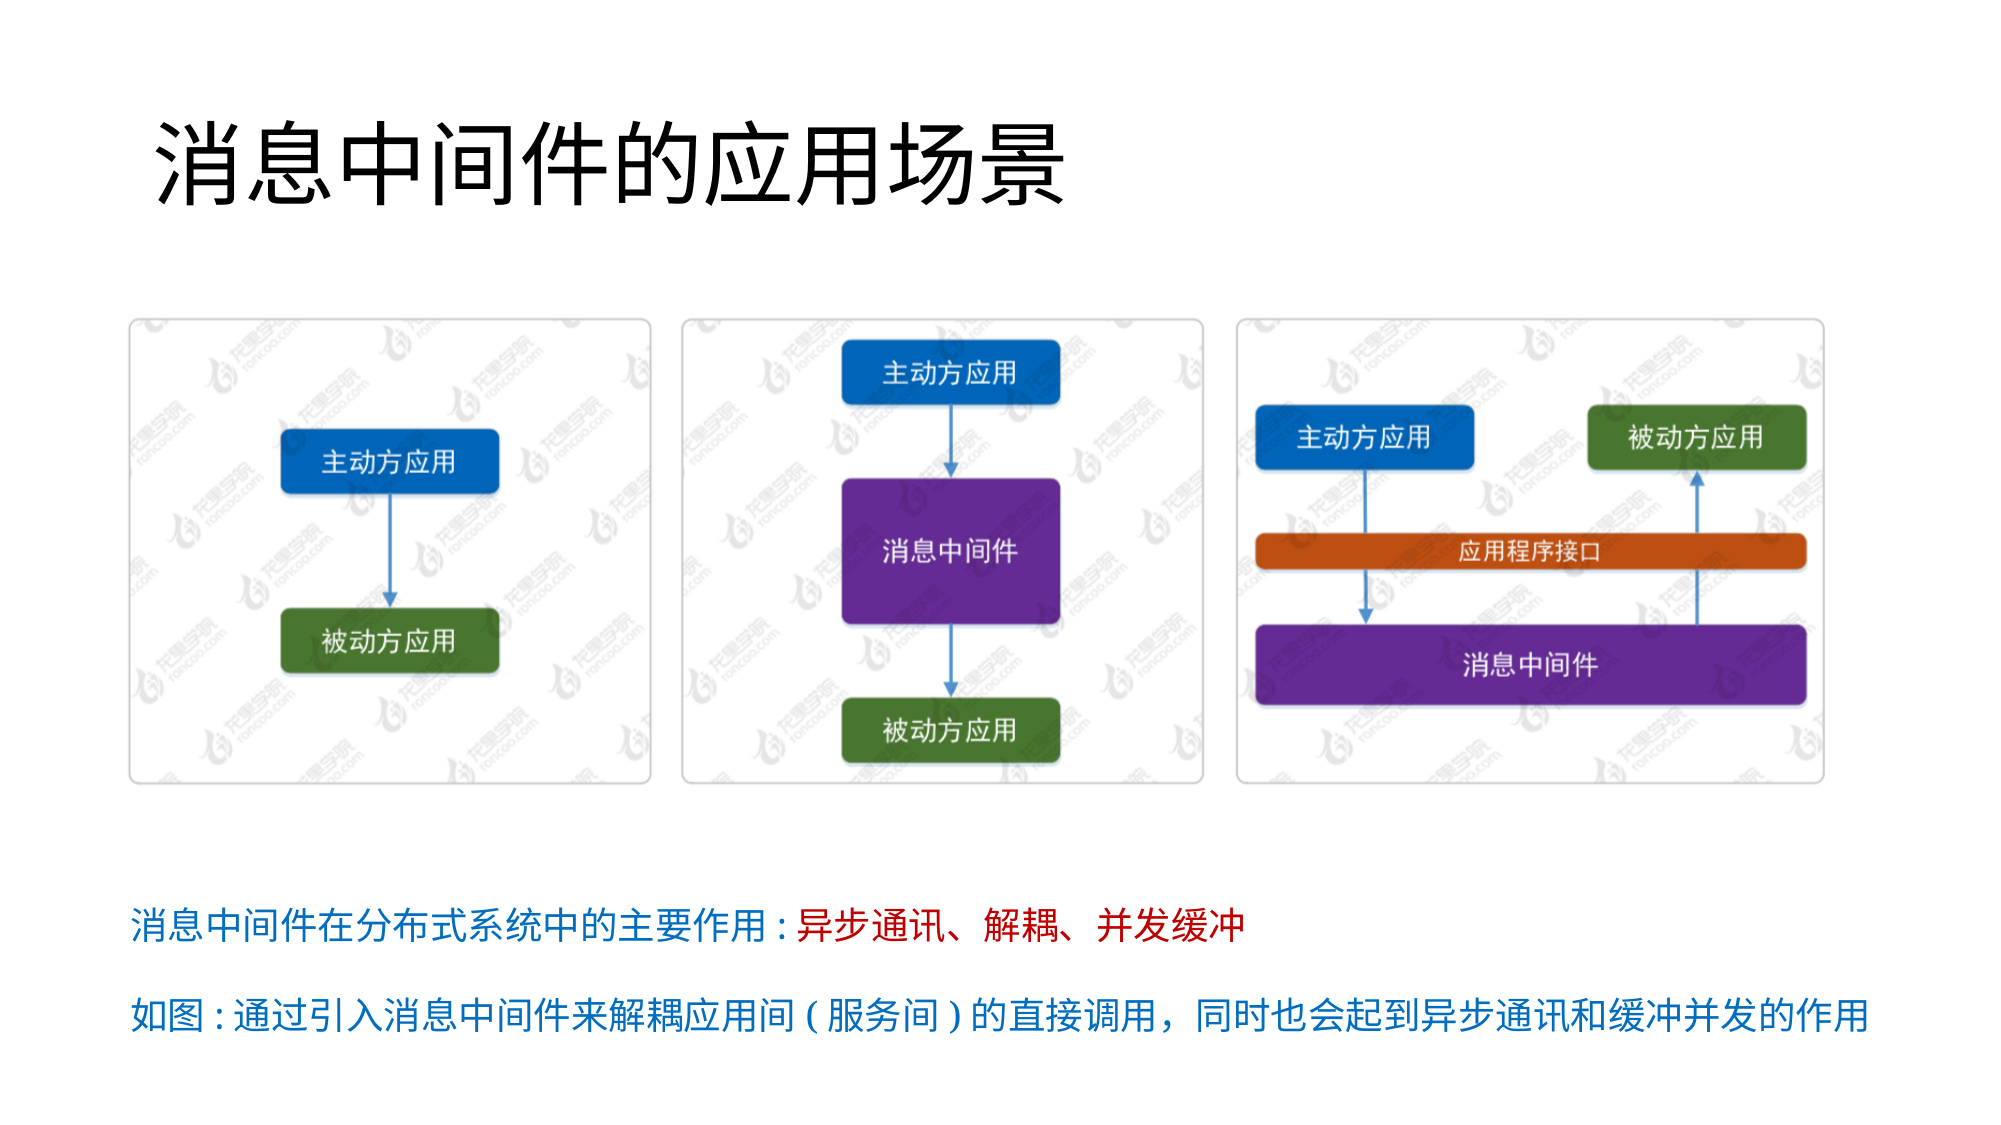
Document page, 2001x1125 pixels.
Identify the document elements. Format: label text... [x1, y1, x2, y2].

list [115, 299, 1841, 794]
text_box 消息中间件在分布式系统中的主要作用:异步通讯、解耦、并发缓冲 如图:通过引入消息中间件来解耦应用间(服务间)的直接调用，同时也会起到异步通讯和缓冲并发的作用 [115, 894, 1933, 1045]
title 消息中间件的应用场景 [137, 59, 1863, 278]
